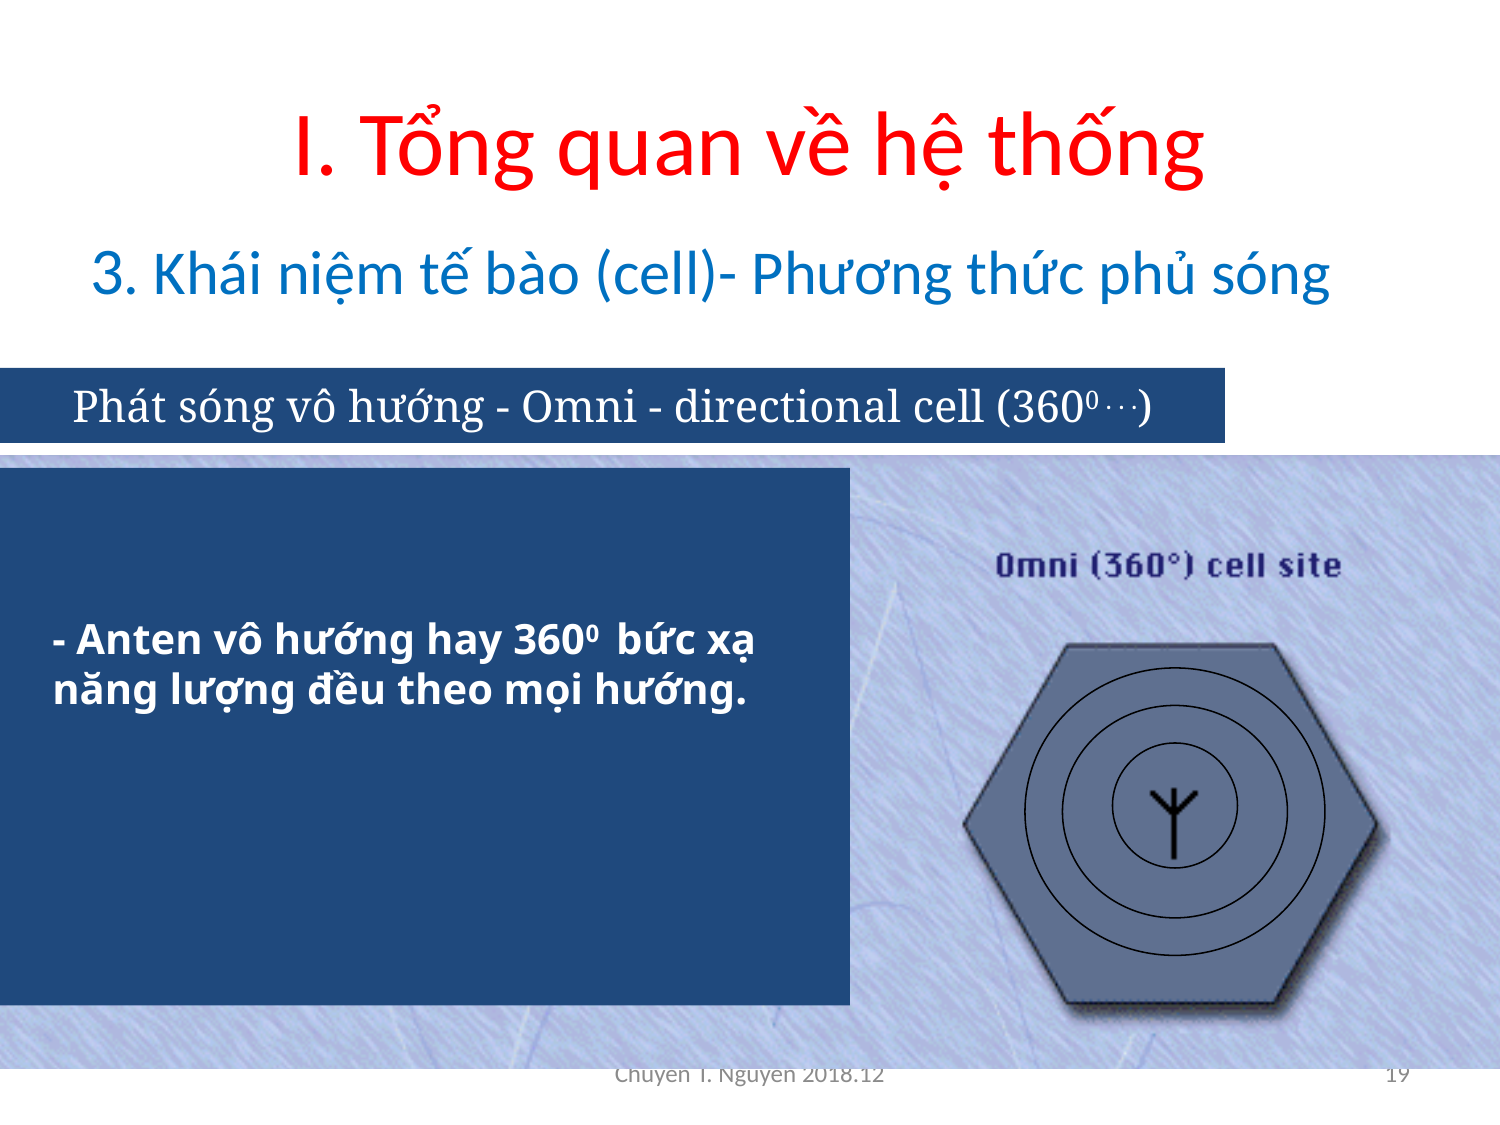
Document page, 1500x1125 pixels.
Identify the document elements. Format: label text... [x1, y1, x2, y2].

text_box Phát sóng vô hướng - Omni - directional cell (3600 . . .) [0, 367, 1225, 443]
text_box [1024, 667, 1326, 956]
slide_number 19 [1074, 1078, 1425, 1103]
title I. Tổng quan về hệ thống [75, 45, 1425, 219]
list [0, 455, 1500, 1070]
text_box 3. Khái niệm tế bào (cell)- Phương thức phủ sóng [74, 219, 1425, 453]
footer Chuyen T. Nguyen 2018.12 [512, 1078, 988, 1103]
